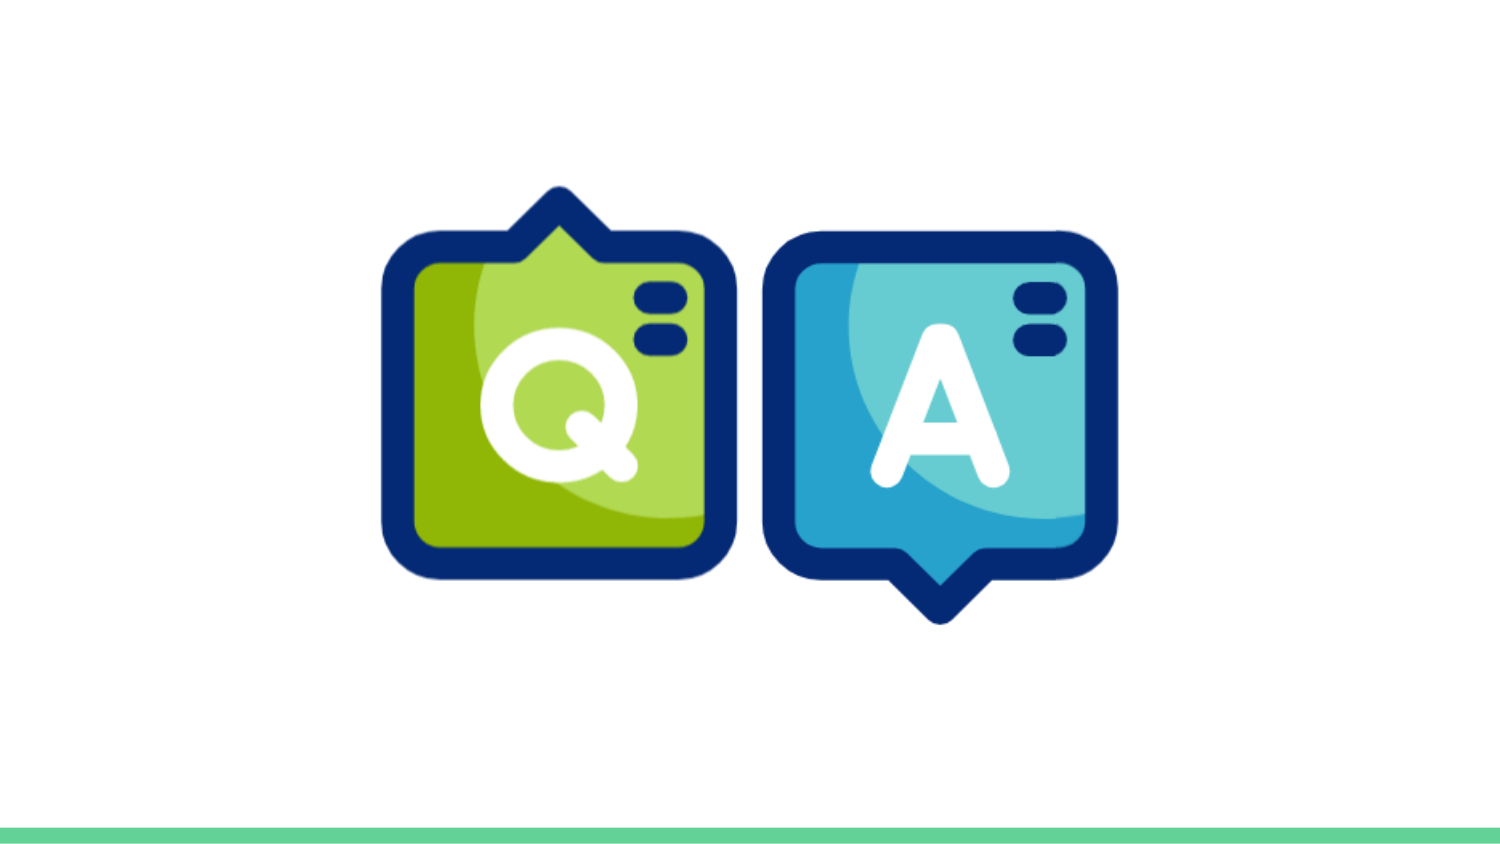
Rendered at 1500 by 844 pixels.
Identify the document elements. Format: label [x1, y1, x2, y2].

picture [236, 20, 1264, 827]
